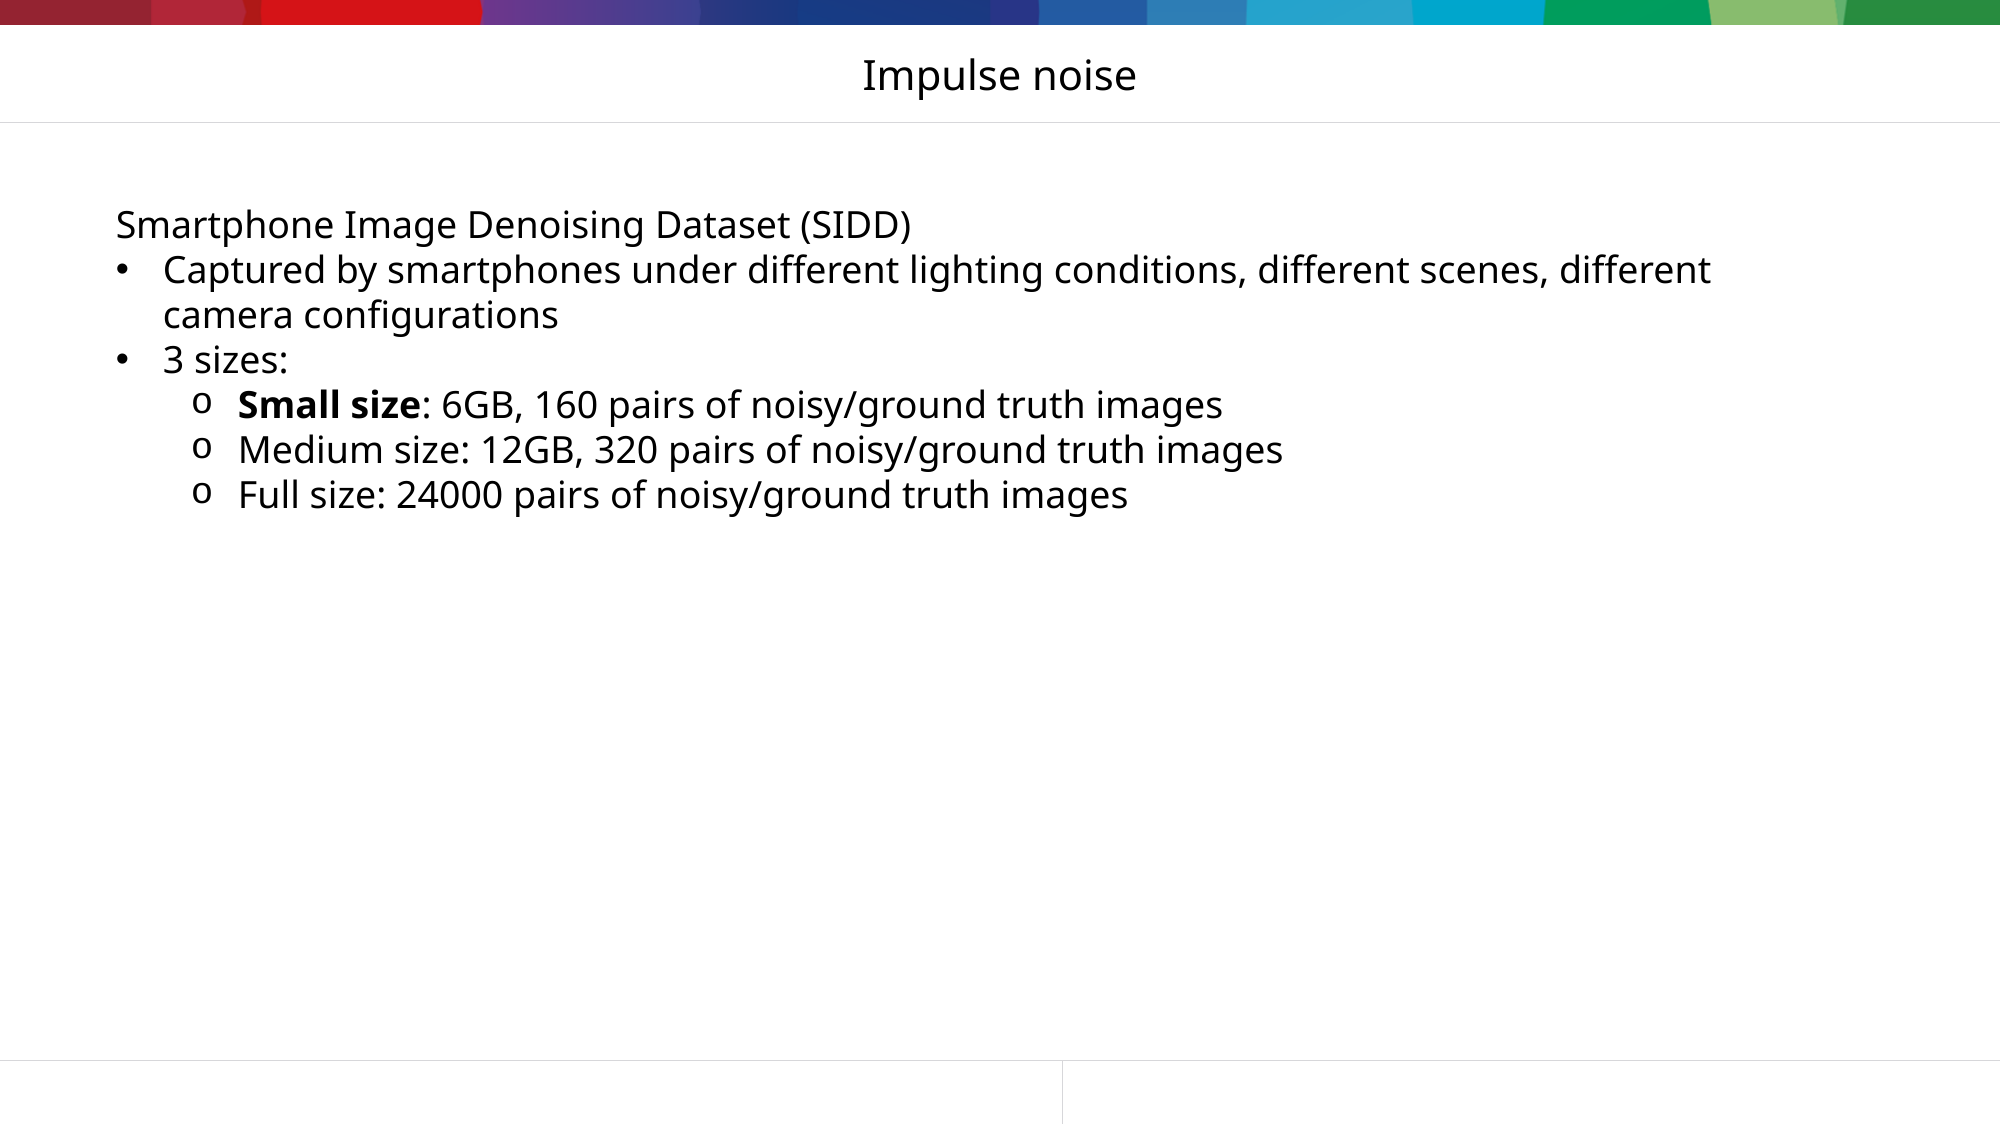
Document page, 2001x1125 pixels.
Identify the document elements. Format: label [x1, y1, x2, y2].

text_box [0, 0, 2000, 1125]
